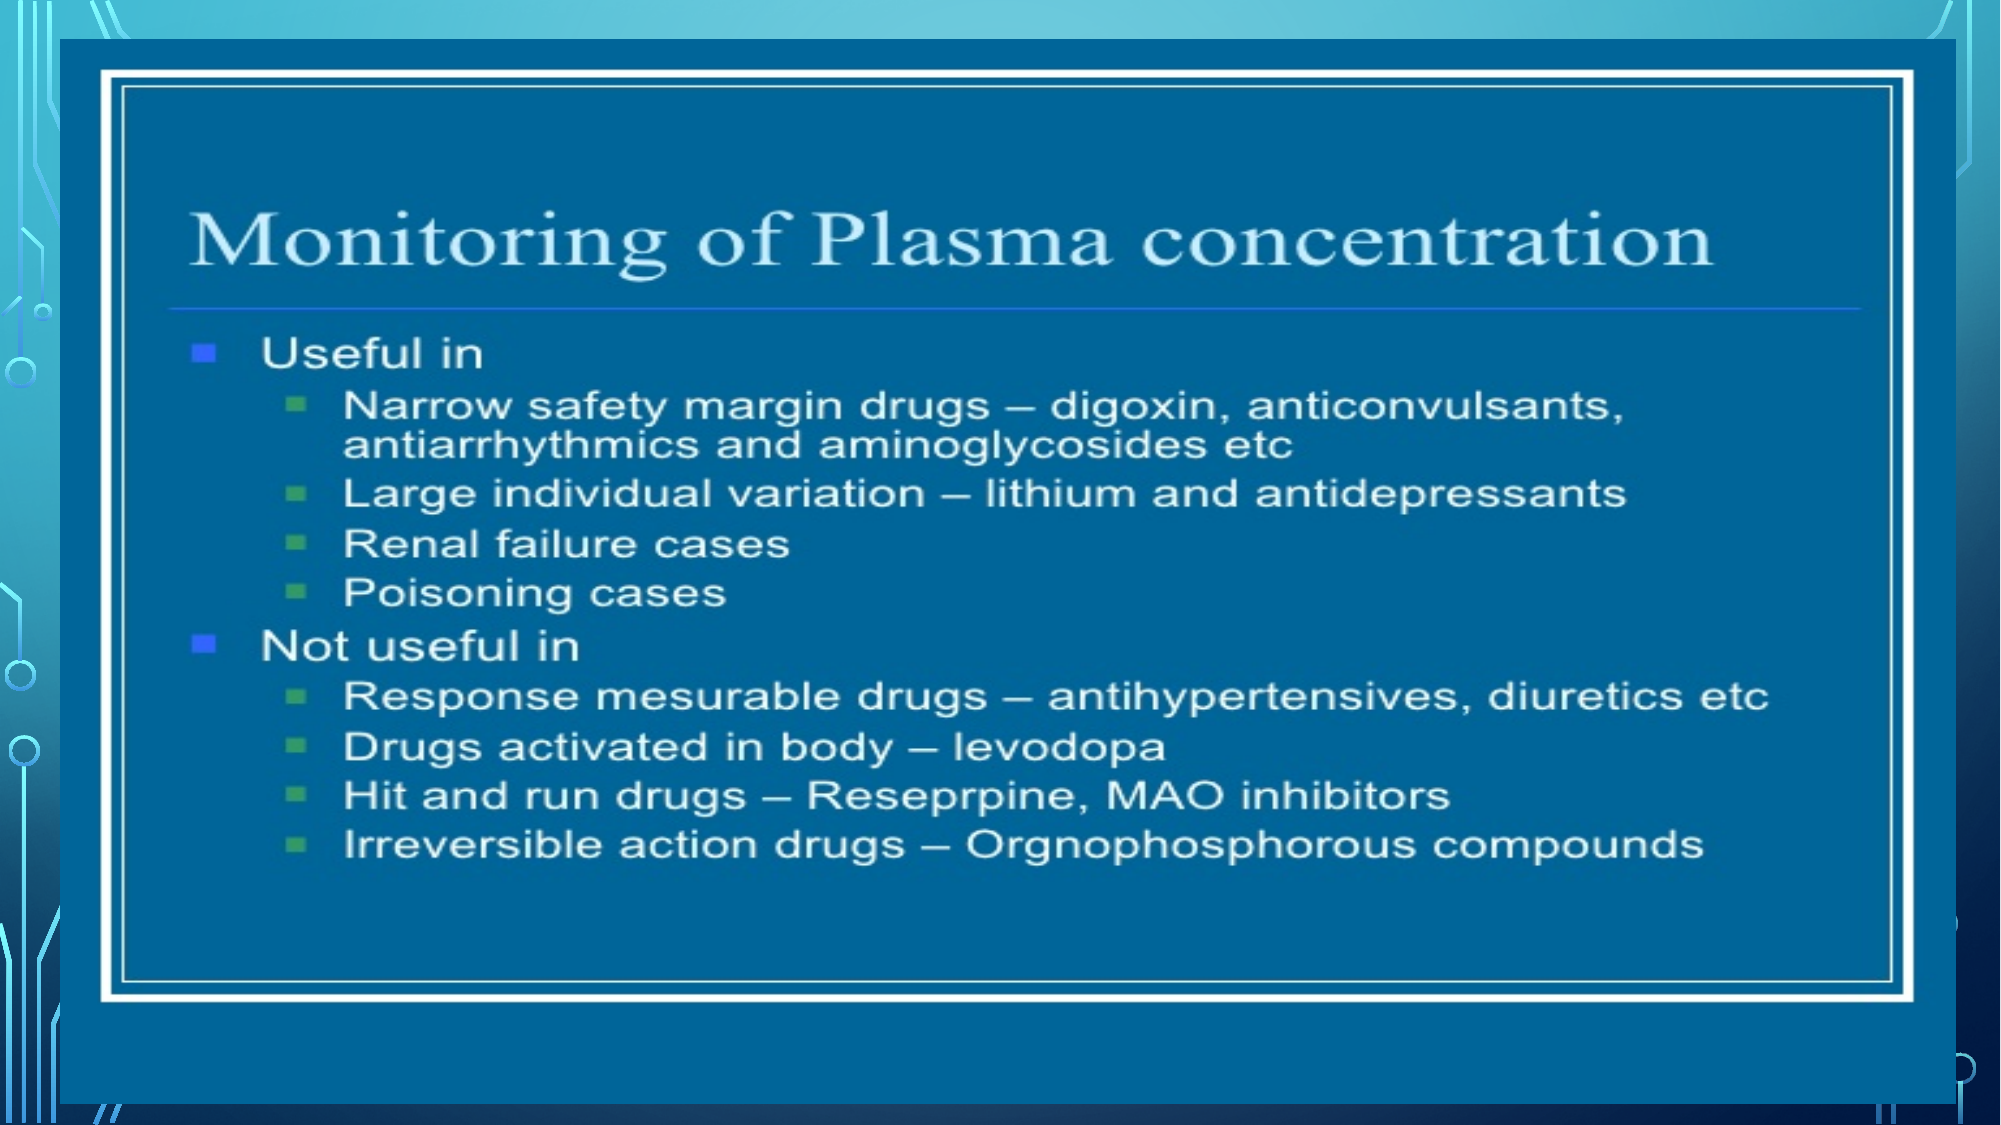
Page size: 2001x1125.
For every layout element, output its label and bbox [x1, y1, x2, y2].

picture [99, 69, 1924, 1007]
